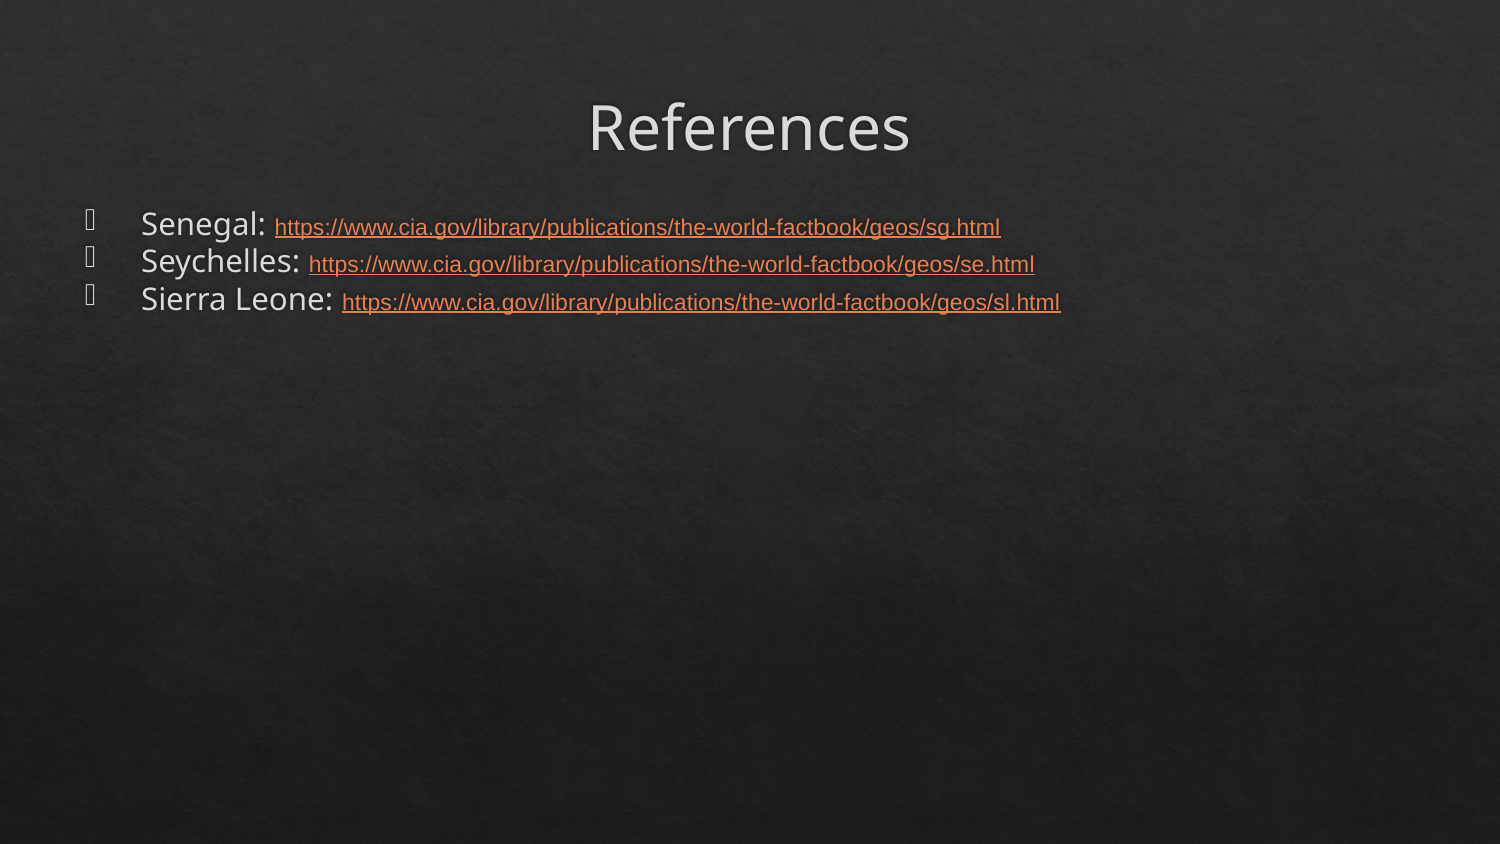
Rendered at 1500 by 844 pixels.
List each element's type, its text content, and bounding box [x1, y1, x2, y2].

list Senegal: https://www.cia.gov/library/publications/the-world-factbook/geos/sg.html Seychelles: https://www.cia.gov/library/publications/the-world-factbook/geos/se.html Sierra Leone: https://www.cia.gov/library/publications/the-world-factbook/geos/sl.html [51, 189, 1449, 750]
title References [51, 72, 1449, 167]
